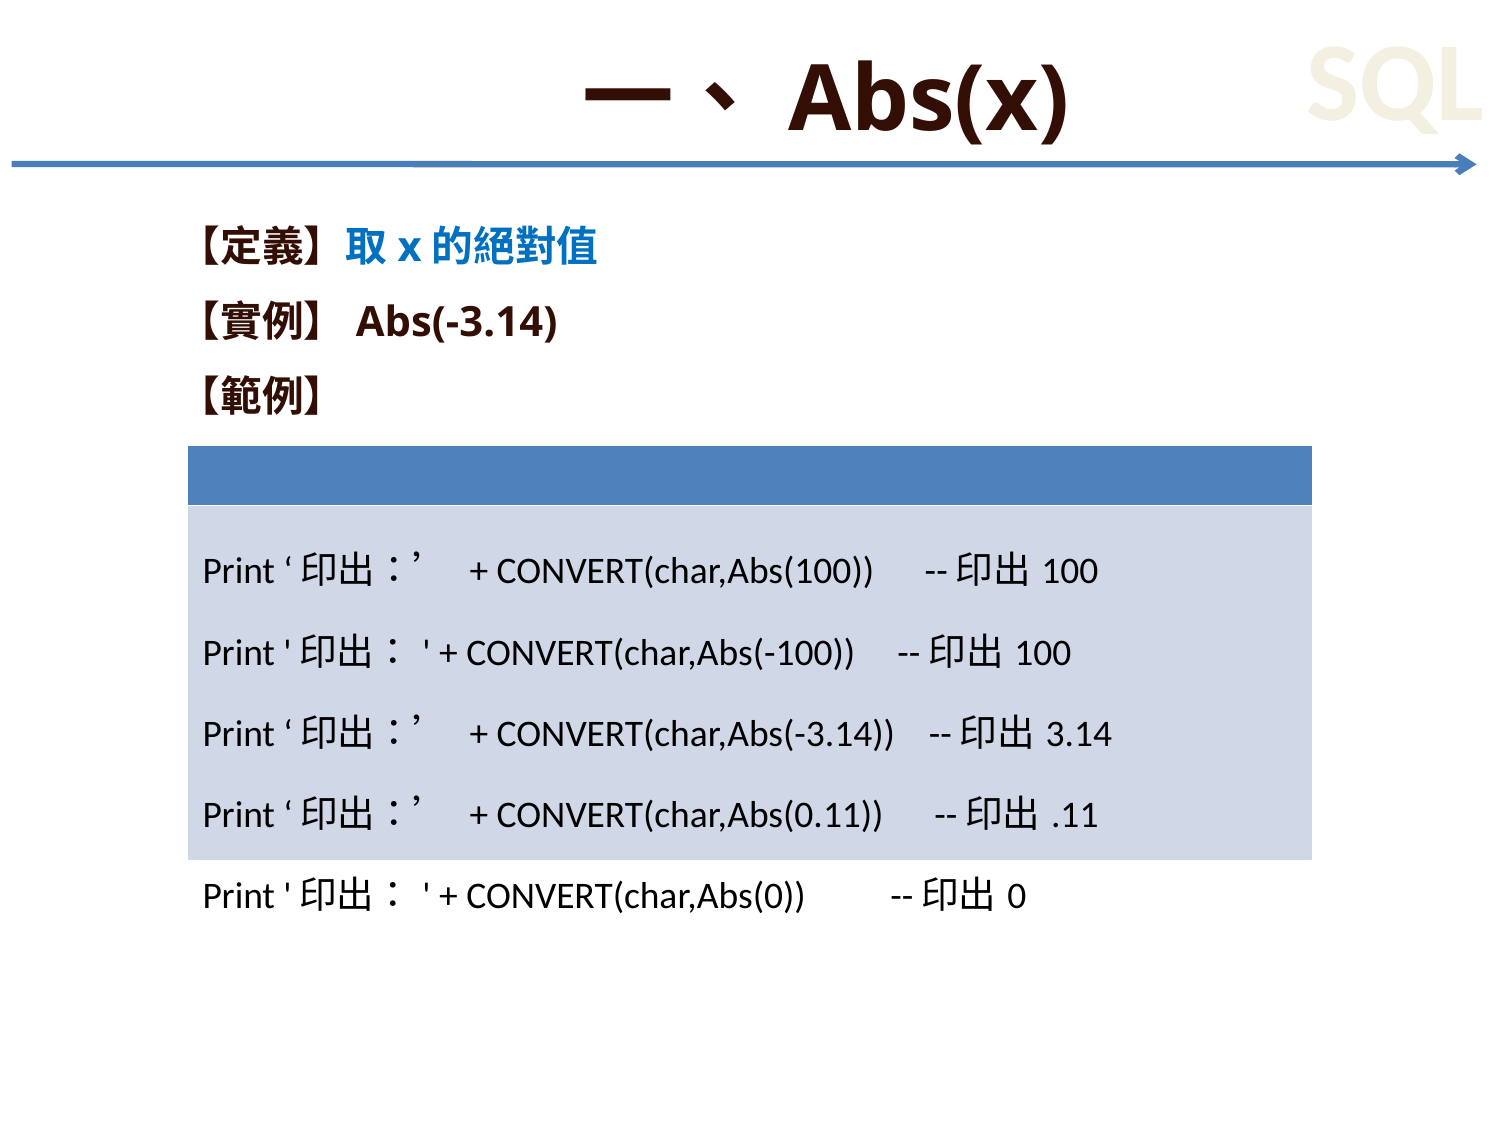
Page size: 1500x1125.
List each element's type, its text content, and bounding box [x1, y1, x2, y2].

title 一、Abs(x) [152, 0, 1500, 188]
text_box 【定義】取x的絕對值 【實例】Abs(-3.14) 【範例】 [163, 187, 1500, 503]
table_cell Print ‘印出：’ + CONVERT(char,Abs(100)) --印出100 Print '印出：' + CONVERT(char,Abs(-100)) --印出100 Print ‘印出：’ + CONVERT(char,Abs(-3.14)) --印出3.14 Print ‘印出：’ + CONVERT(char,Abs(0.11)) --印出.11 Print '印出：' + CONVERT(char,Abs(0)) --印出0 [188, 506, 1312, 860]
table_header [188, 446, 1312, 505]
